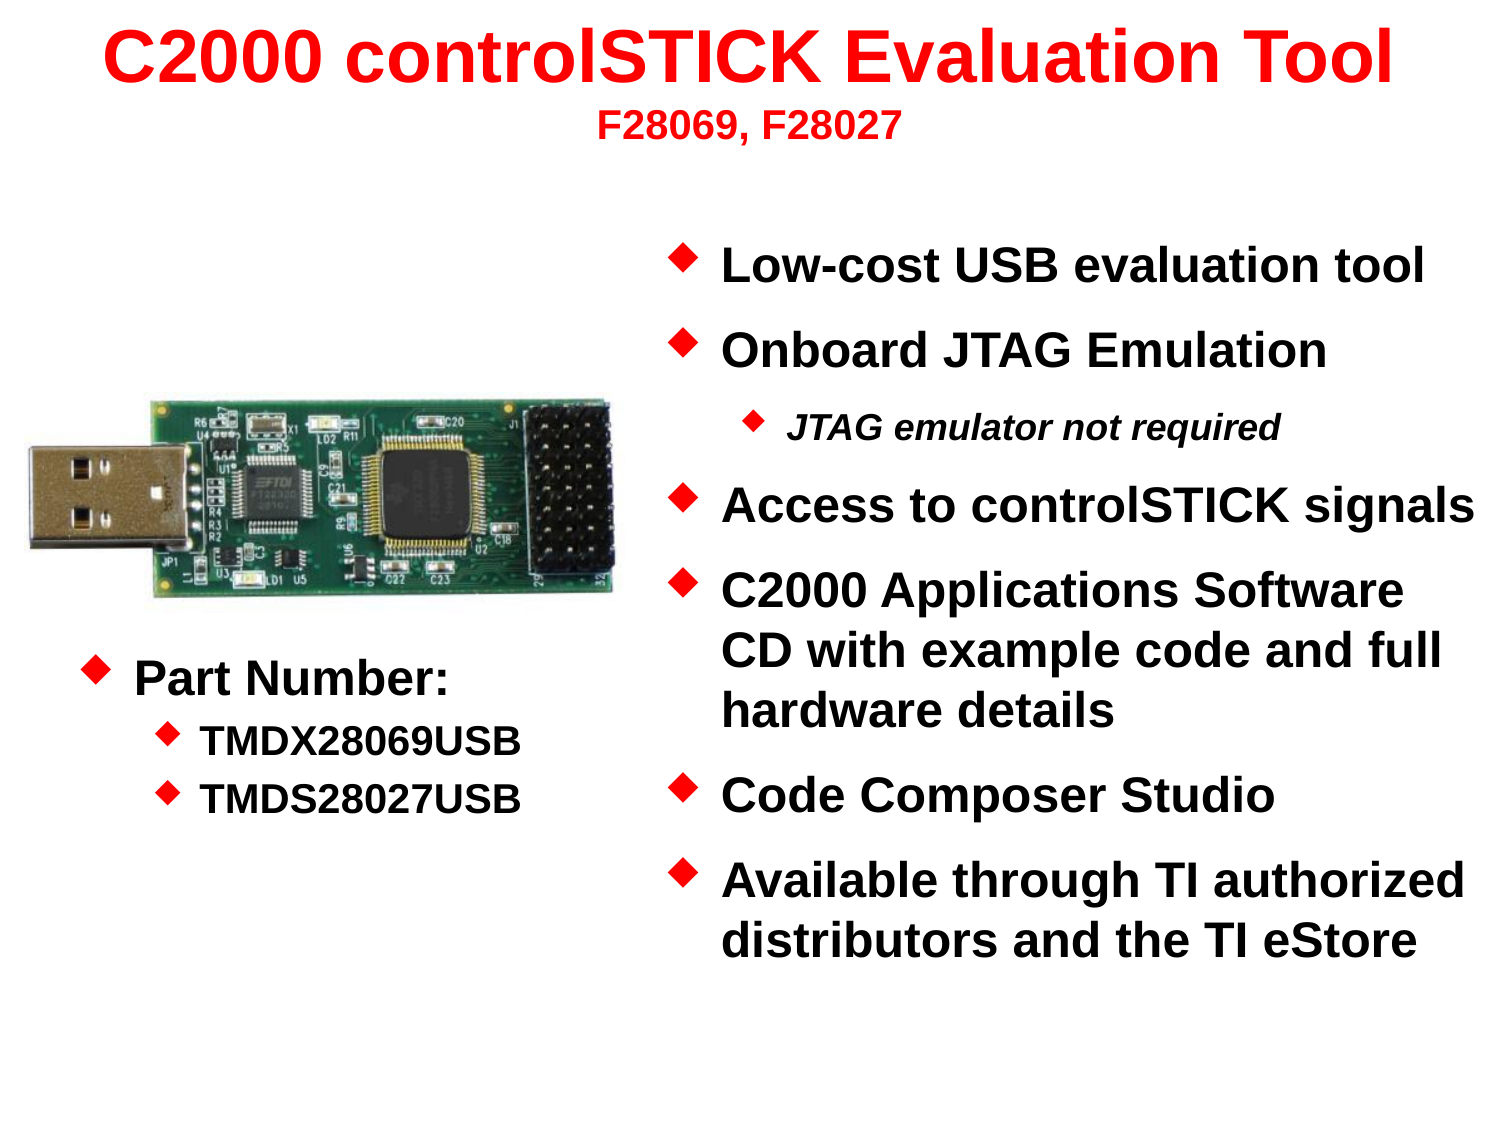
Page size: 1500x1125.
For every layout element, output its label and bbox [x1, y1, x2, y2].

text_box [62, 637, 600, 863]
list [649, 224, 1500, 1025]
title [0, 0, 1500, 163]
picture [24, 392, 626, 613]
